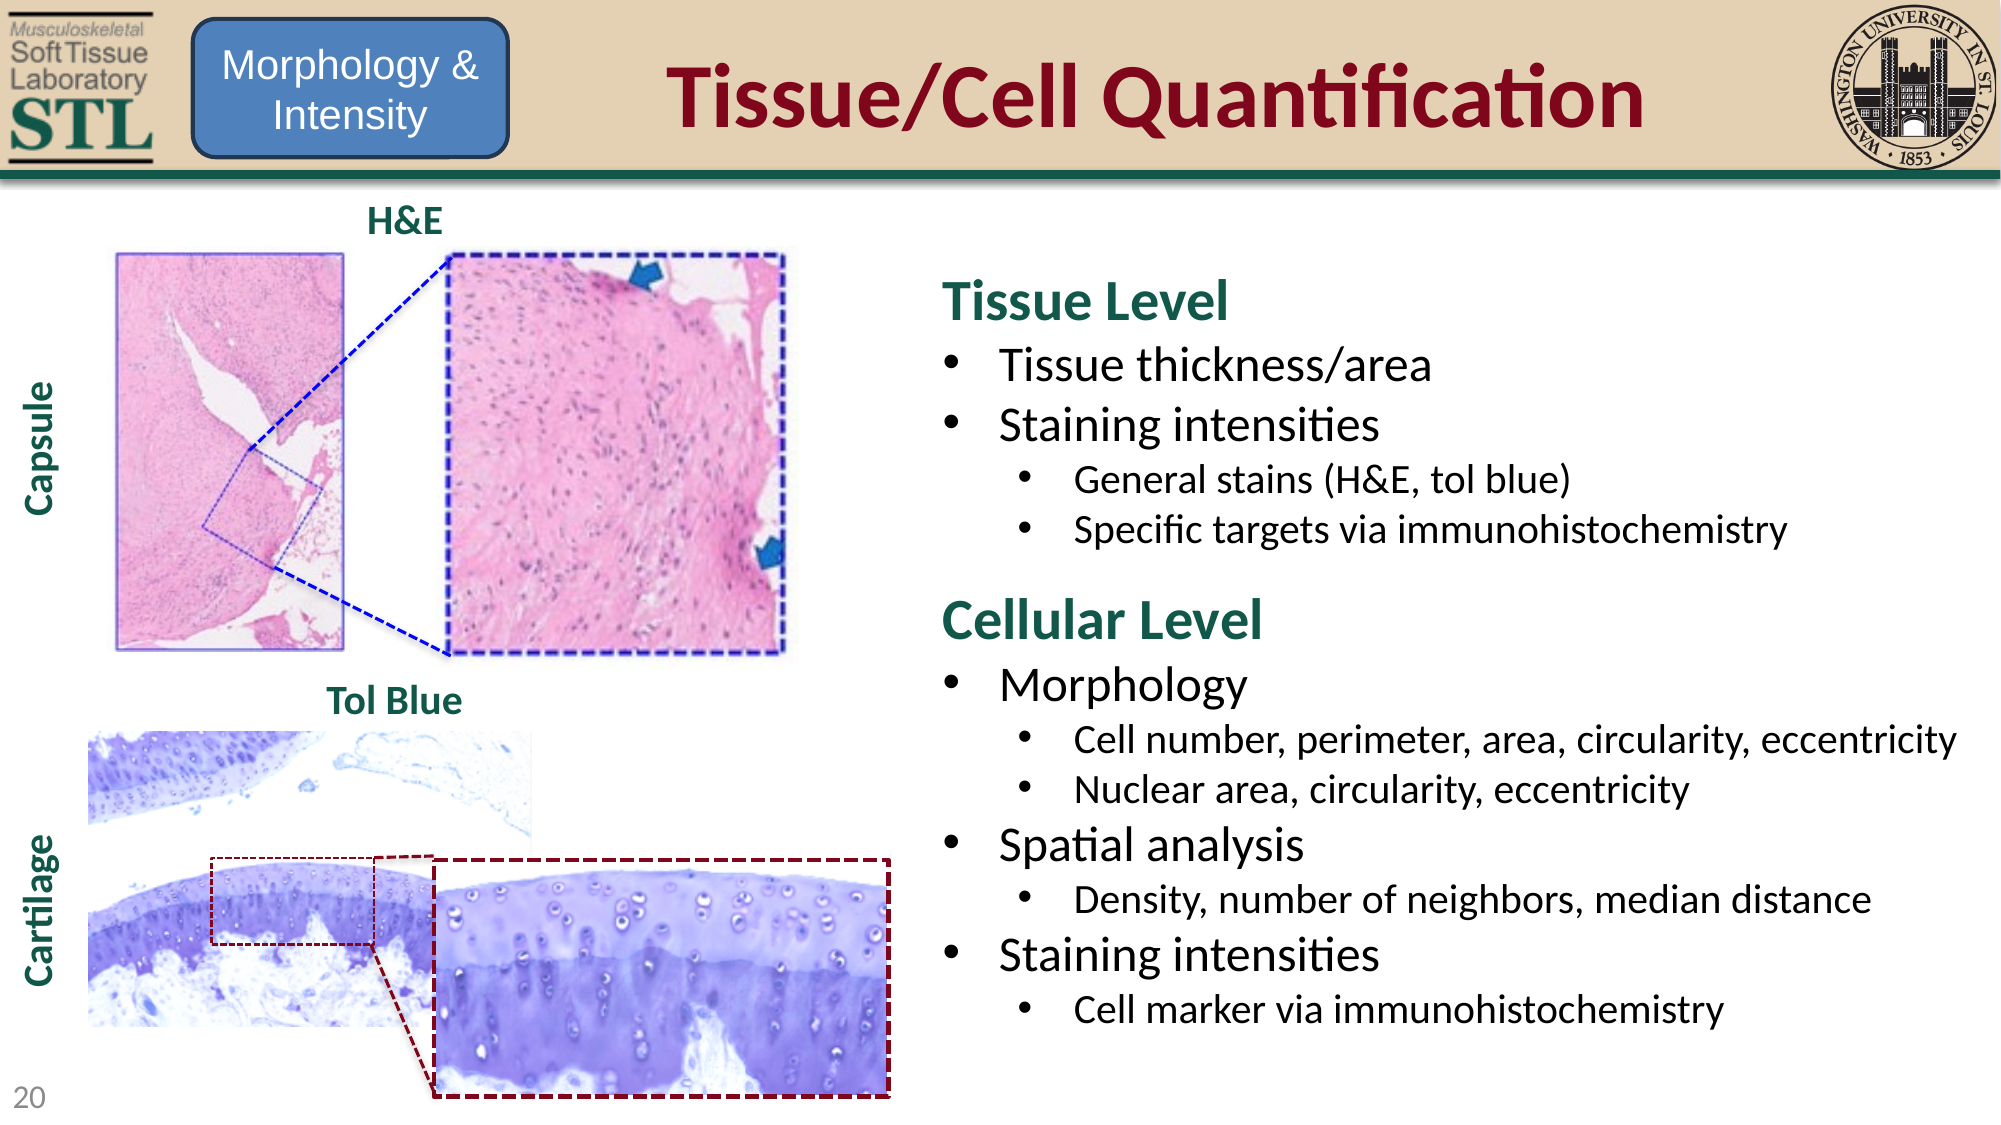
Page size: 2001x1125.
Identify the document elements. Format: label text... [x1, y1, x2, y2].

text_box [274, 567, 452, 657]
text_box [249, 257, 452, 451]
text_box Tissue Level Tissue thickness/area Staining intensities General stains (H&E, tol blue) Specific targets via immunohistochemistry Cellular Level Morphology Cell number, perimeter, area, circularity, eccentricity Nuclear area, circularity, eccentricity Spatial analysis Density, number of neighbors, median distance Staining intensities Cell marker via immunohistochemistry [927, 206, 1976, 1087]
list Tissue/Cell Quantification [507, 27, 1806, 182]
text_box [370, 944, 437, 1098]
picture [436, 245, 799, 667]
picture [0, 11, 196, 209]
picture [88, 728, 887, 1095]
text_box Capsule [2, 283, 68, 614]
picture [107, 245, 355, 652]
text_box Cartilage [2, 745, 68, 1076]
text_box H&E [240, 186, 570, 251]
text_box Morphology & Intensity [190, 16, 510, 160]
text_box Tol Blue [229, 665, 560, 731]
